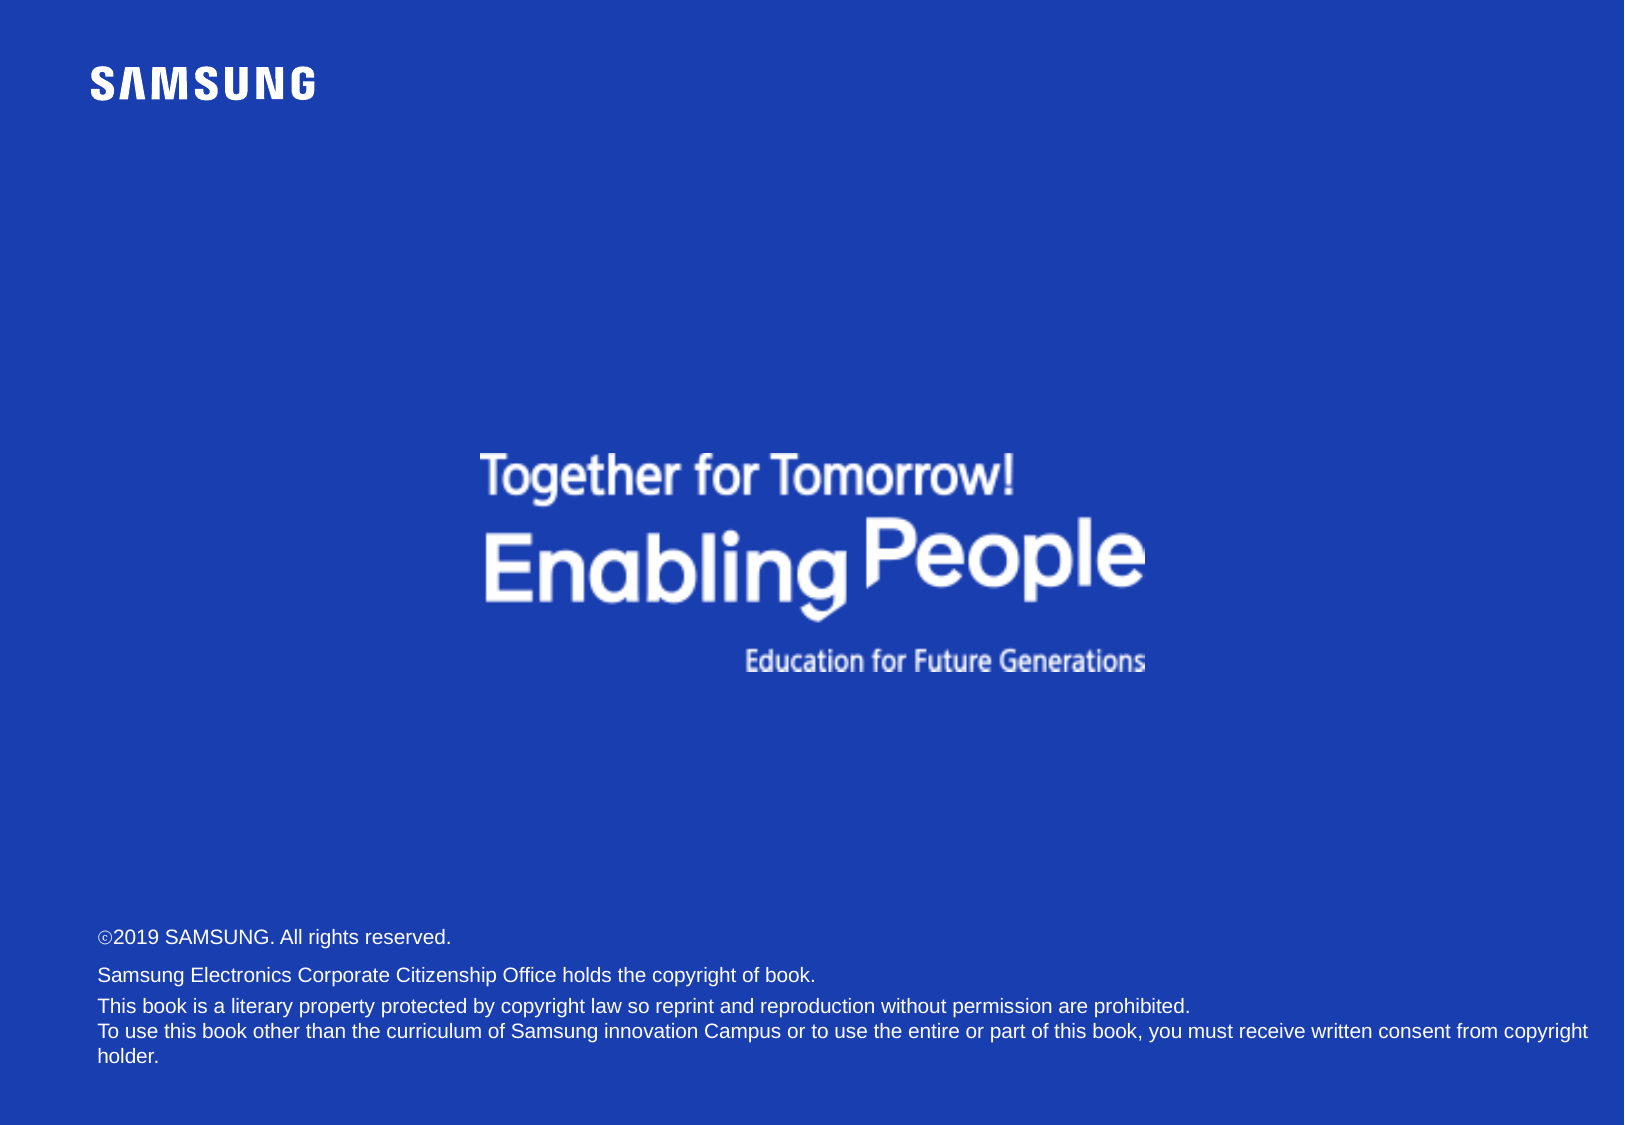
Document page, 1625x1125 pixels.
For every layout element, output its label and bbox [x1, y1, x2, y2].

picture [480, 453, 1145, 672]
